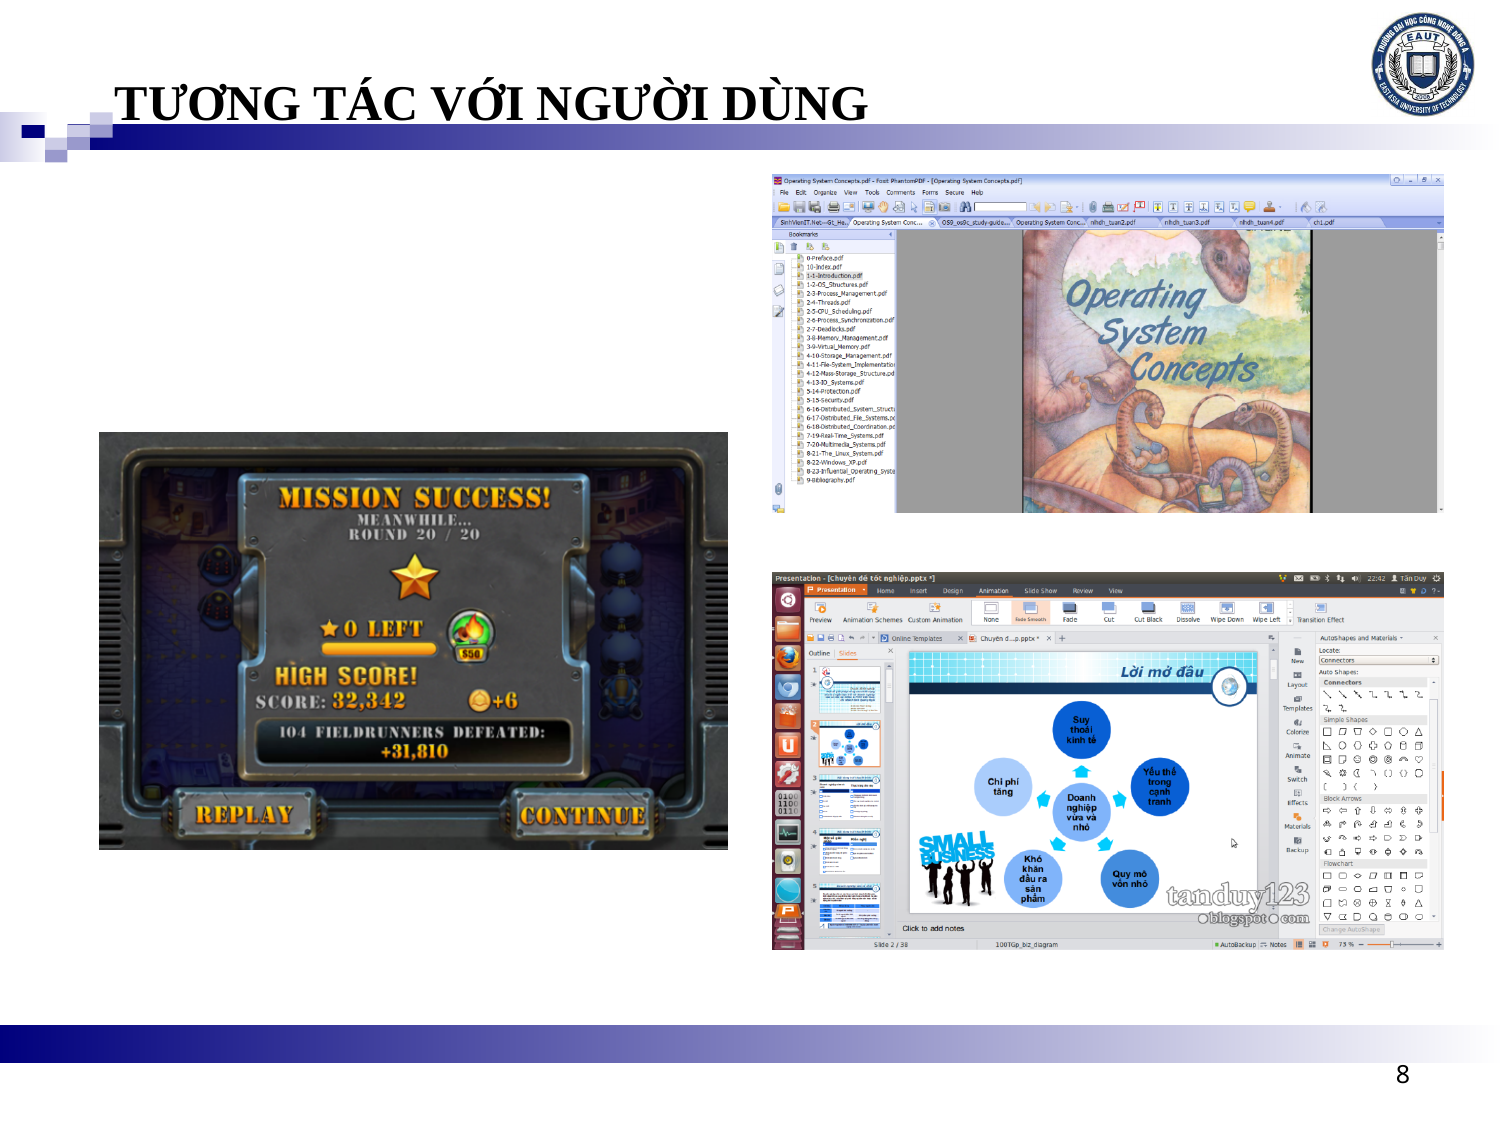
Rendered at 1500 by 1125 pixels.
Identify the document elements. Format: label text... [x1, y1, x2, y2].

list TƯƠNG TÁC VỚI NGƯỜI DÙNG [99, 44, 1163, 138]
picture [772, 572, 1444, 951]
picture [99, 432, 728, 851]
slide_number 8 [1074, 1025, 1425, 1100]
picture [772, 174, 1444, 513]
